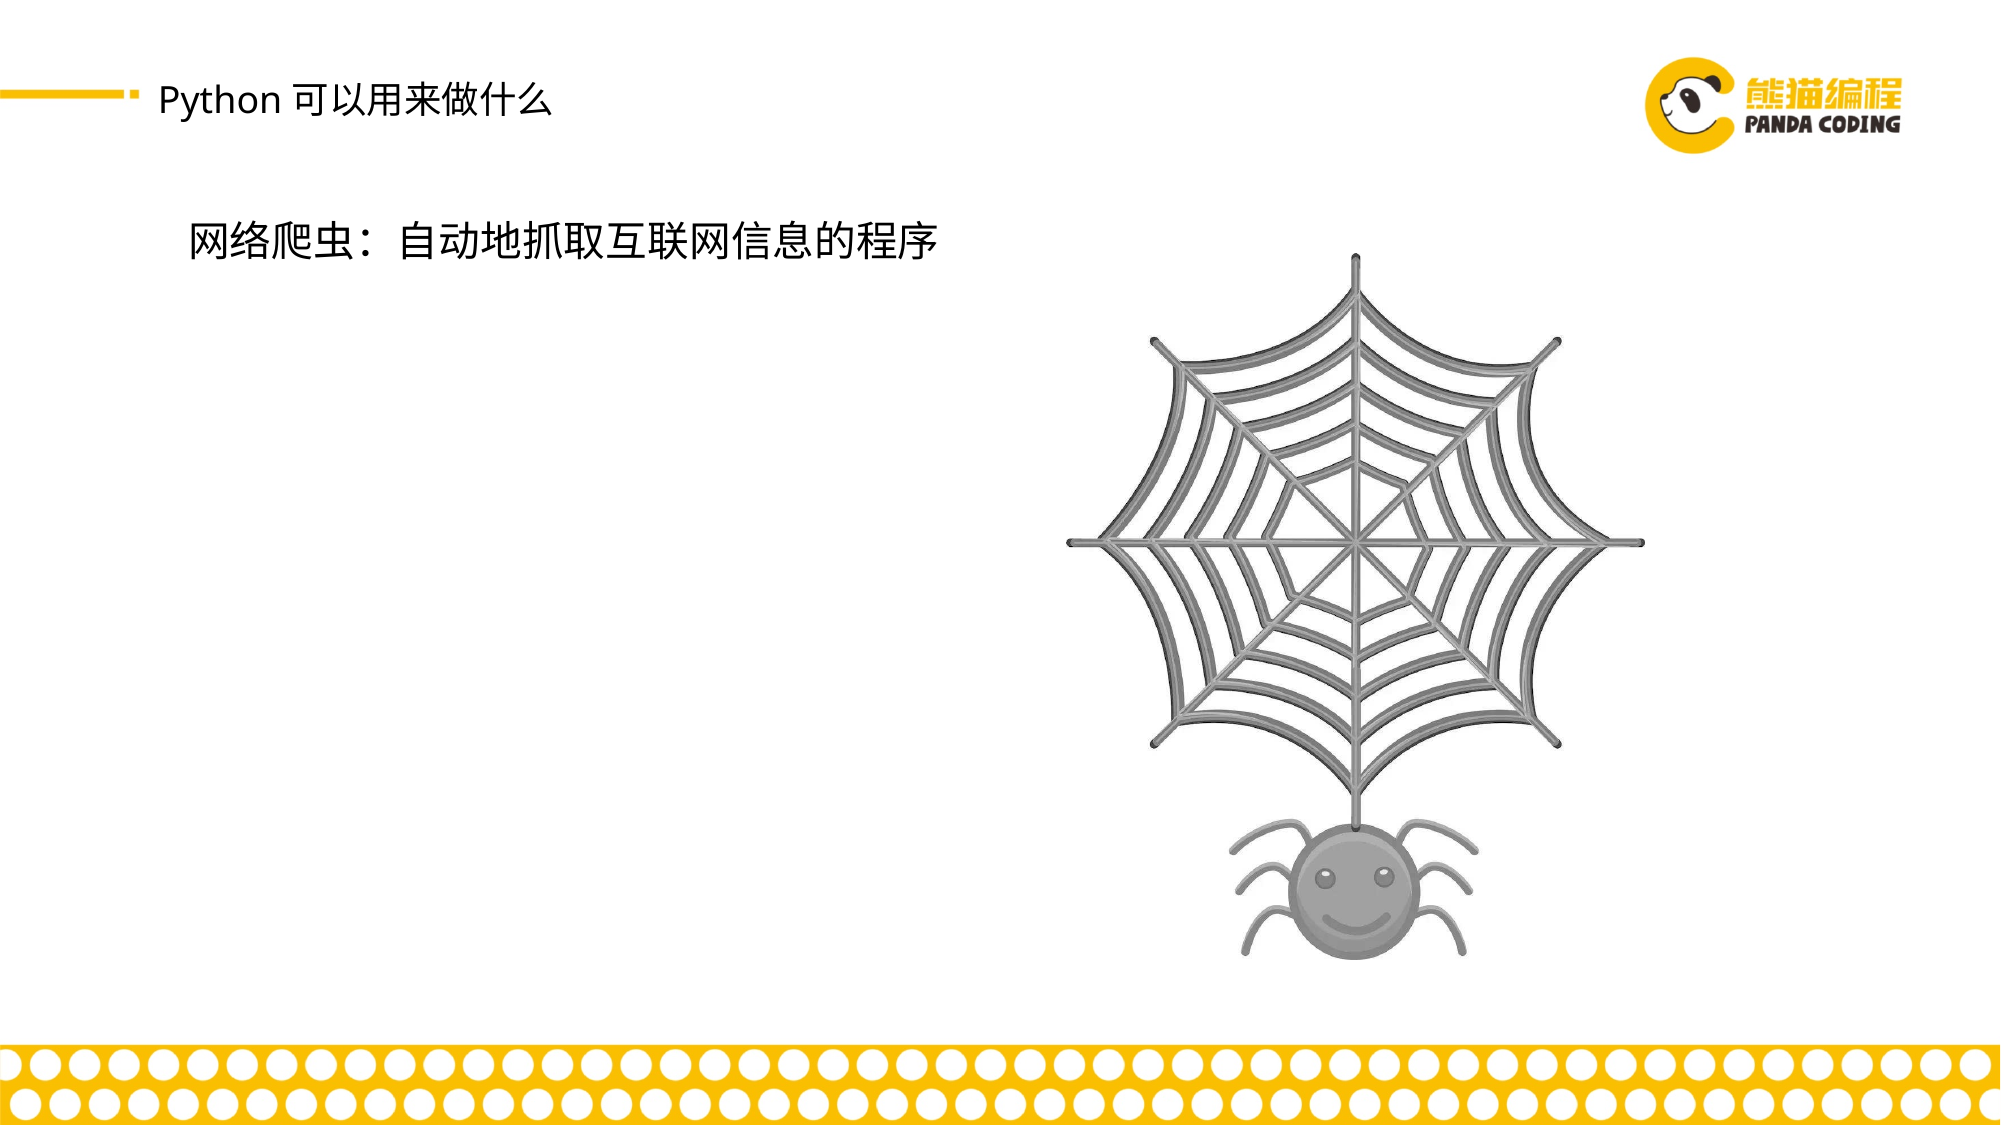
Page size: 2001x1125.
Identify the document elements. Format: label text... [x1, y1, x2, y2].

picture [0, 0, 2001, 1125]
text_box 网络爬虫：自动地抓取互联网信息的程序 [173, 206, 955, 272]
text_box Python可以用来做什么 [143, 68, 851, 129]
